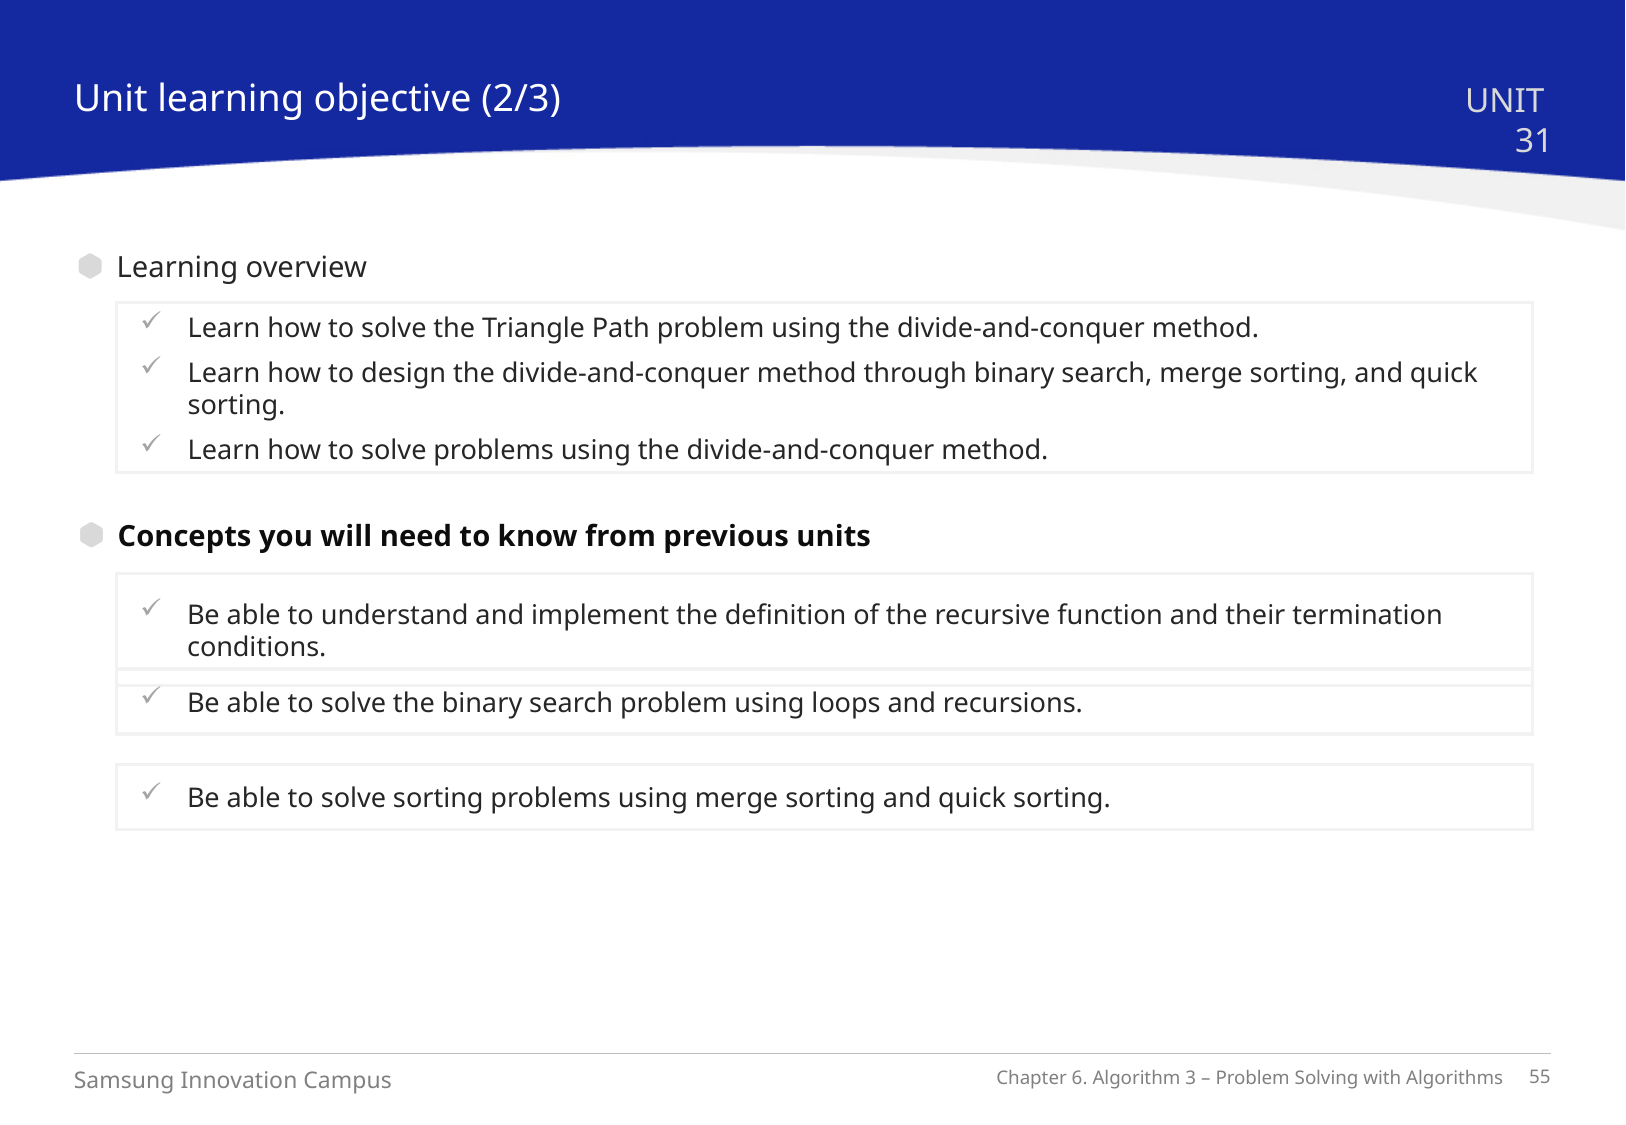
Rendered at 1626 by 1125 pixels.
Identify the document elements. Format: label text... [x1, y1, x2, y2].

text_box Unit learning objective (2/3) [73, 73, 1515, 119]
text_box UNIT 31 [1422, 78, 1554, 159]
text_box Learn how to solve the Triangle Path problem using the divide-and-conquer method. Learn how to design the divide-and-conquer method through binary search, merge sorting, and quick sorting. Learn how to solve problems using the divide-and-conquer method. [116, 301, 1534, 473]
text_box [73, 515, 1131, 554]
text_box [116, 573, 1533, 846]
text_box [72, 246, 1533, 286]
picture [0, 0, 1625, 1125]
